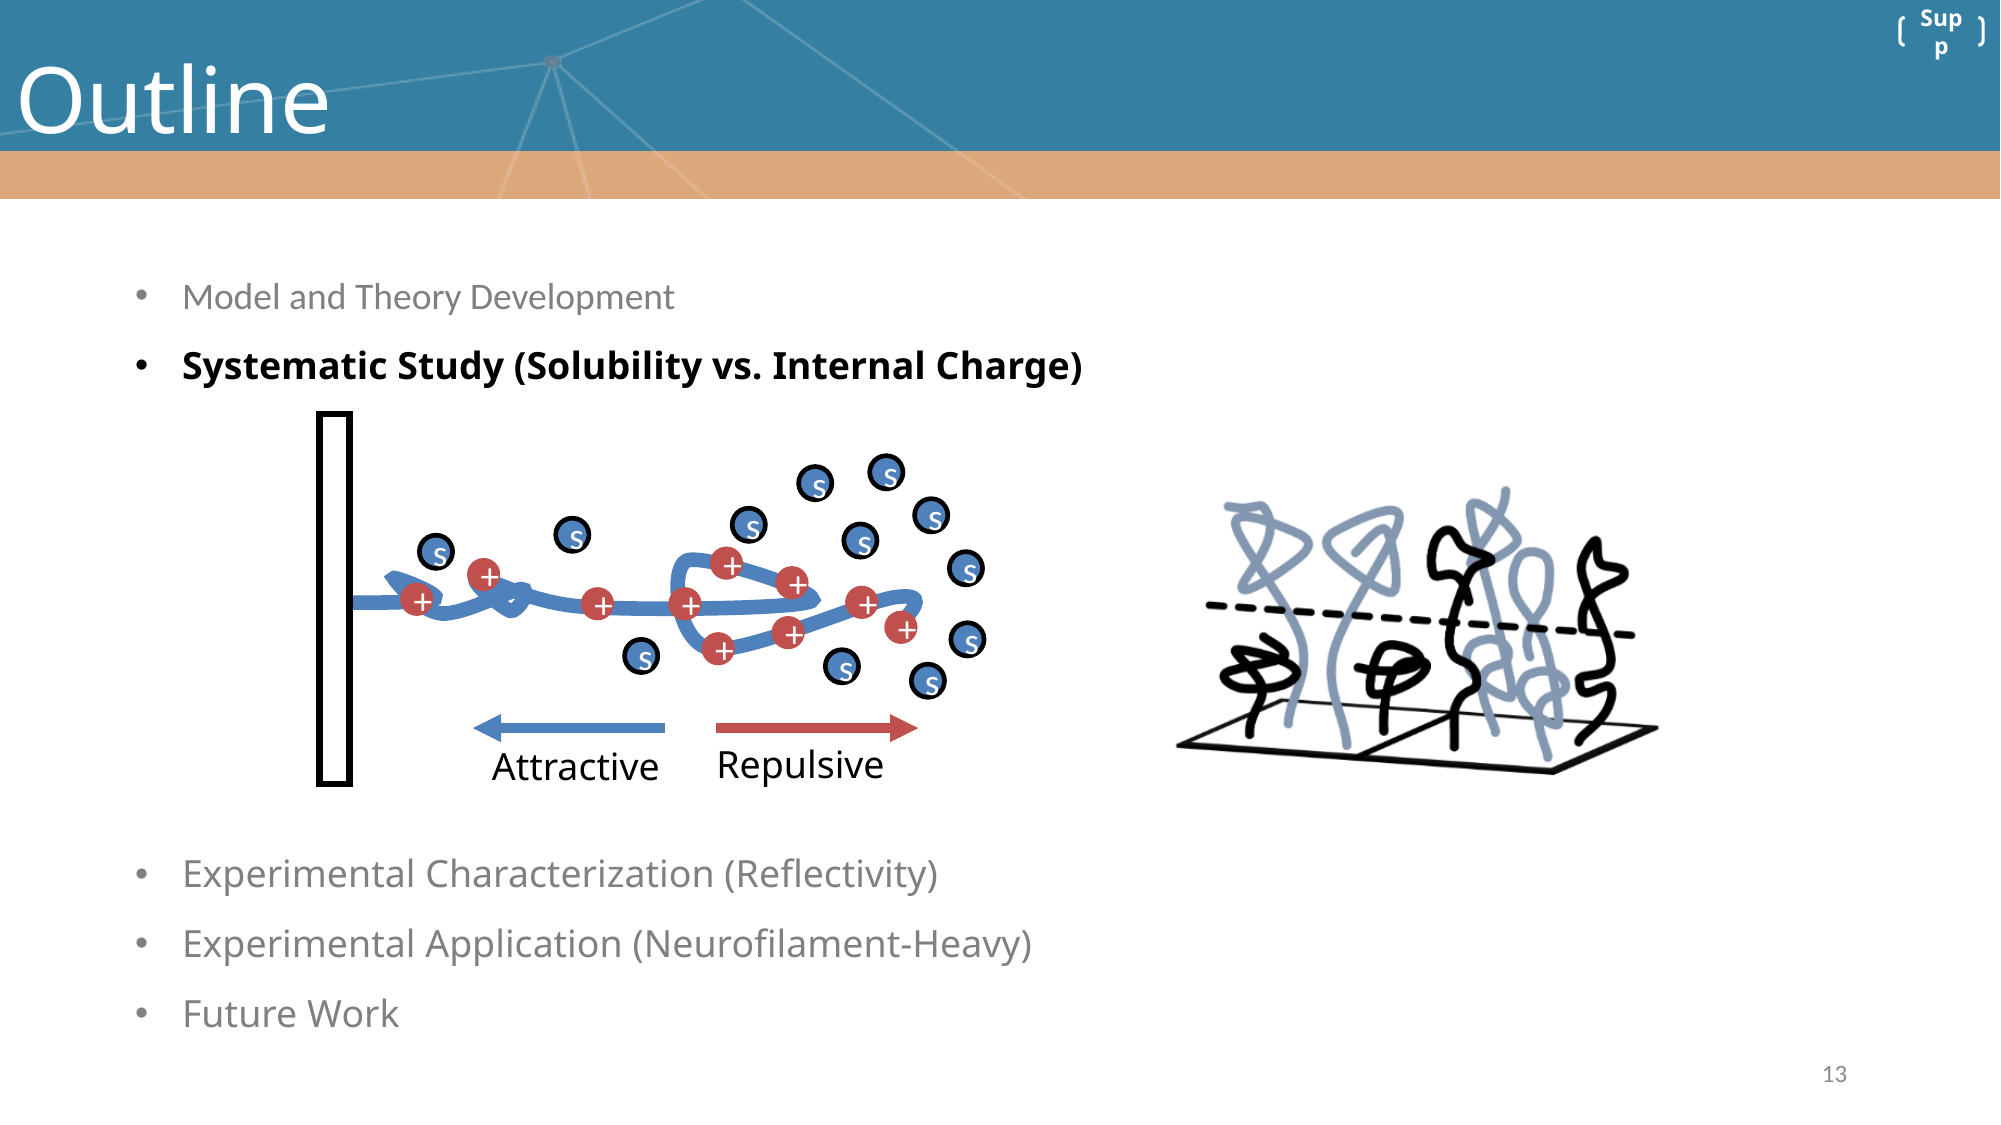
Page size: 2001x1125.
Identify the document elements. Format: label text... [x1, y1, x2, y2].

text_box s [731, 507, 767, 543]
text_box s [824, 648, 860, 684]
picture [1145, 478, 1680, 786]
text_box + [667, 586, 703, 622]
text_box + [579, 586, 616, 622]
text_box s [554, 517, 590, 553]
text_box Model and Theory Development Systematic Study (Solubility vs. Internal Charge) [120, 264, 1141, 395]
text_box s [949, 621, 986, 658]
title Outline [0, 22, 1725, 151]
text_box + [708, 545, 745, 581]
text_box s [842, 522, 879, 559]
text_box + [700, 631, 736, 667]
text_box [683, 614, 778, 648]
text_box Experimental Characterization (Reflectivity) Experimental Application (Neurofilament-Heavy) Future Work [120, 843, 1092, 1043]
slide_number 13 [1412, 1042, 1863, 1103]
text_box s [418, 534, 454, 570]
text_box s [623, 638, 659, 674]
text_box s [797, 465, 833, 501]
text_box + [465, 556, 502, 593]
text_box + [883, 609, 919, 645]
text_box [392, 577, 410, 589]
text_box + [774, 565, 810, 601]
text_box [676, 558, 814, 610]
text_box [350, 601, 399, 605]
text_box + [844, 584, 880, 620]
text_box [430, 584, 581, 615]
text_box s [868, 454, 904, 490]
text_box [800, 595, 917, 628]
text_box Attractive [477, 735, 675, 796]
text_box s [913, 497, 949, 533]
text_box s [948, 550, 984, 586]
text_box s [910, 663, 946, 699]
text_box [318, 413, 350, 785]
text_box [614, 607, 669, 614]
text_box + [398, 581, 435, 617]
picture [0, 151, 2000, 199]
text_box Repulsive [701, 733, 900, 794]
text_box + [770, 614, 806, 651]
